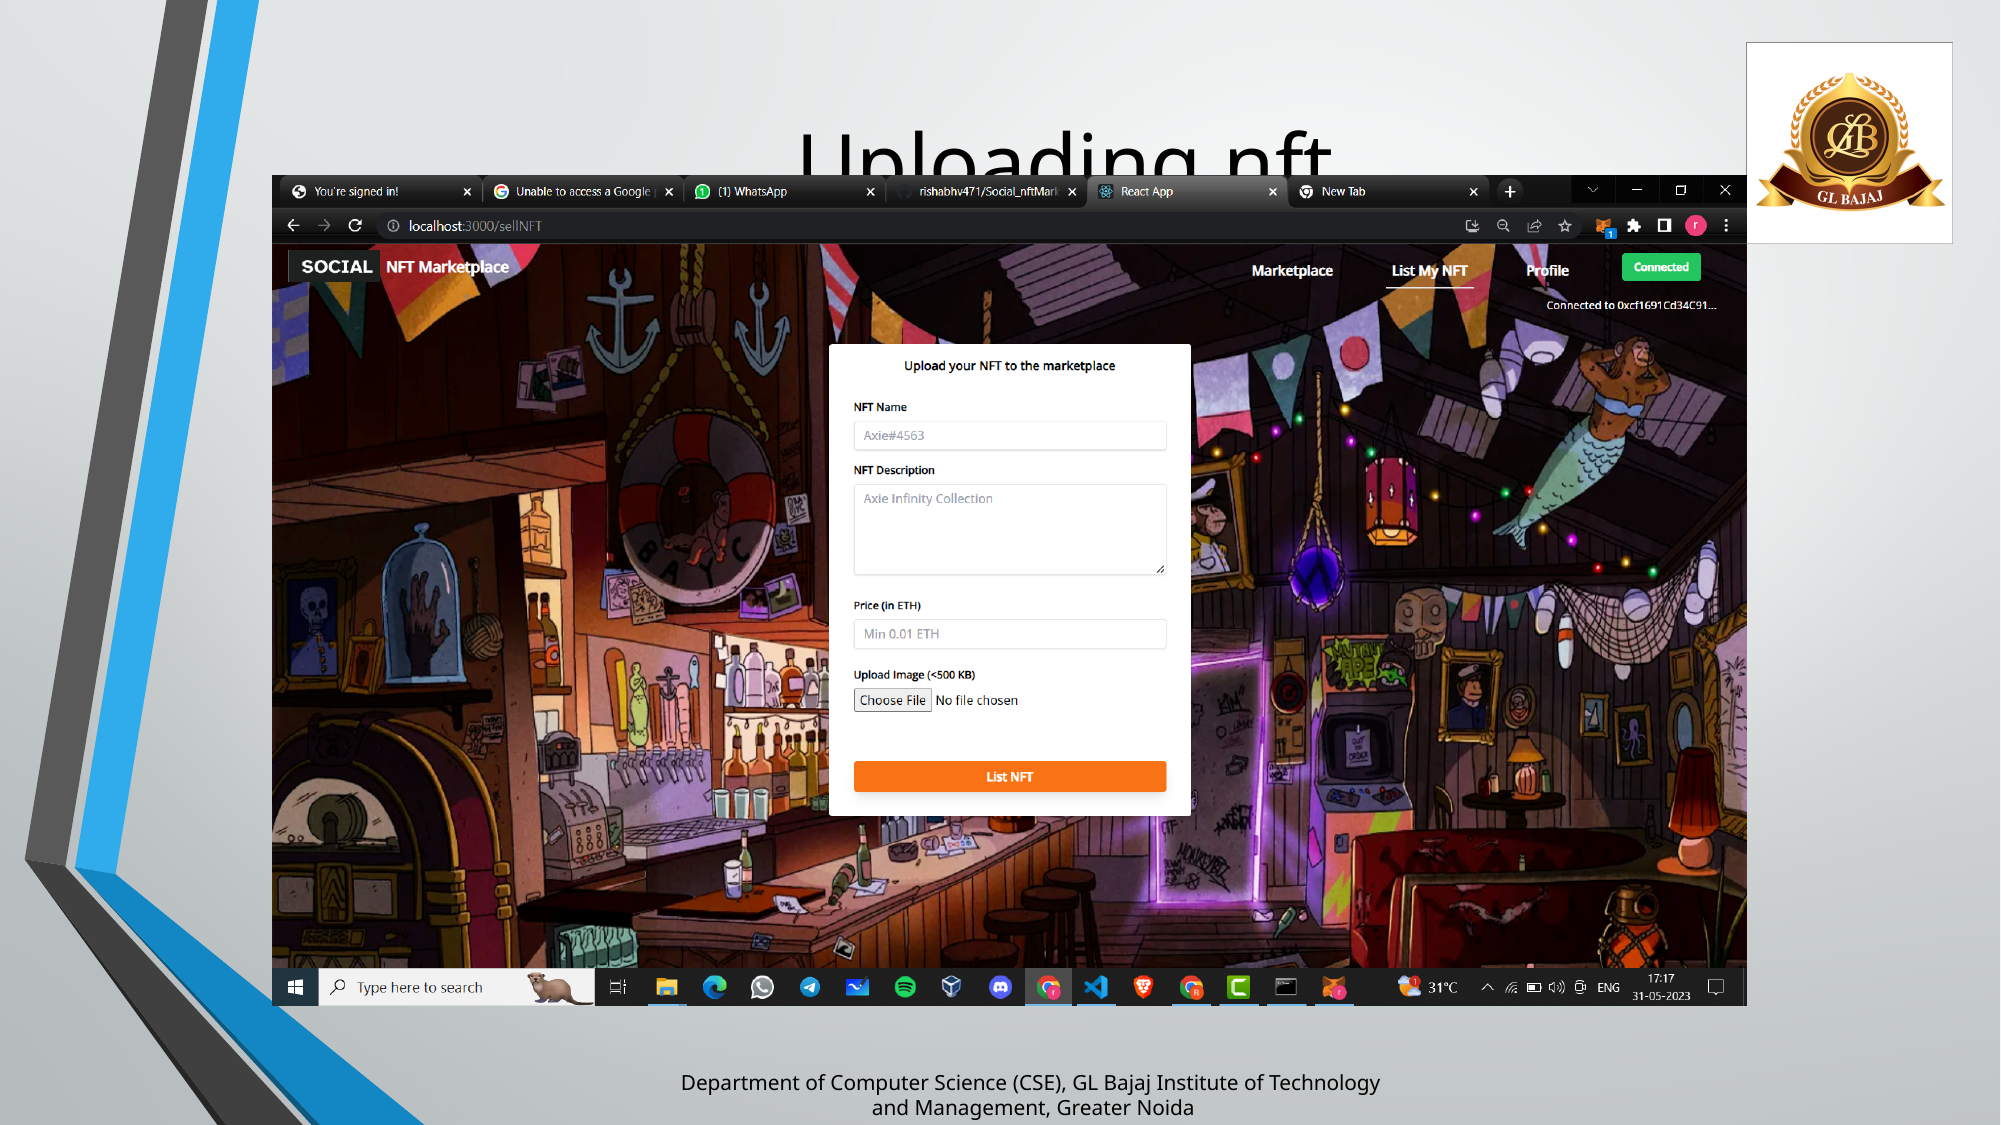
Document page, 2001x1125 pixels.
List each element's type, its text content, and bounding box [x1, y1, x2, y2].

picture [1746, 42, 1953, 244]
footer Department of Computer Science (CSE), GL Bajaj Institute of Technology and Management, Greater Noida [452, 1065, 1615, 1125]
title Uploading nft [243, 17, 1887, 305]
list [272, 175, 1748, 1006]
